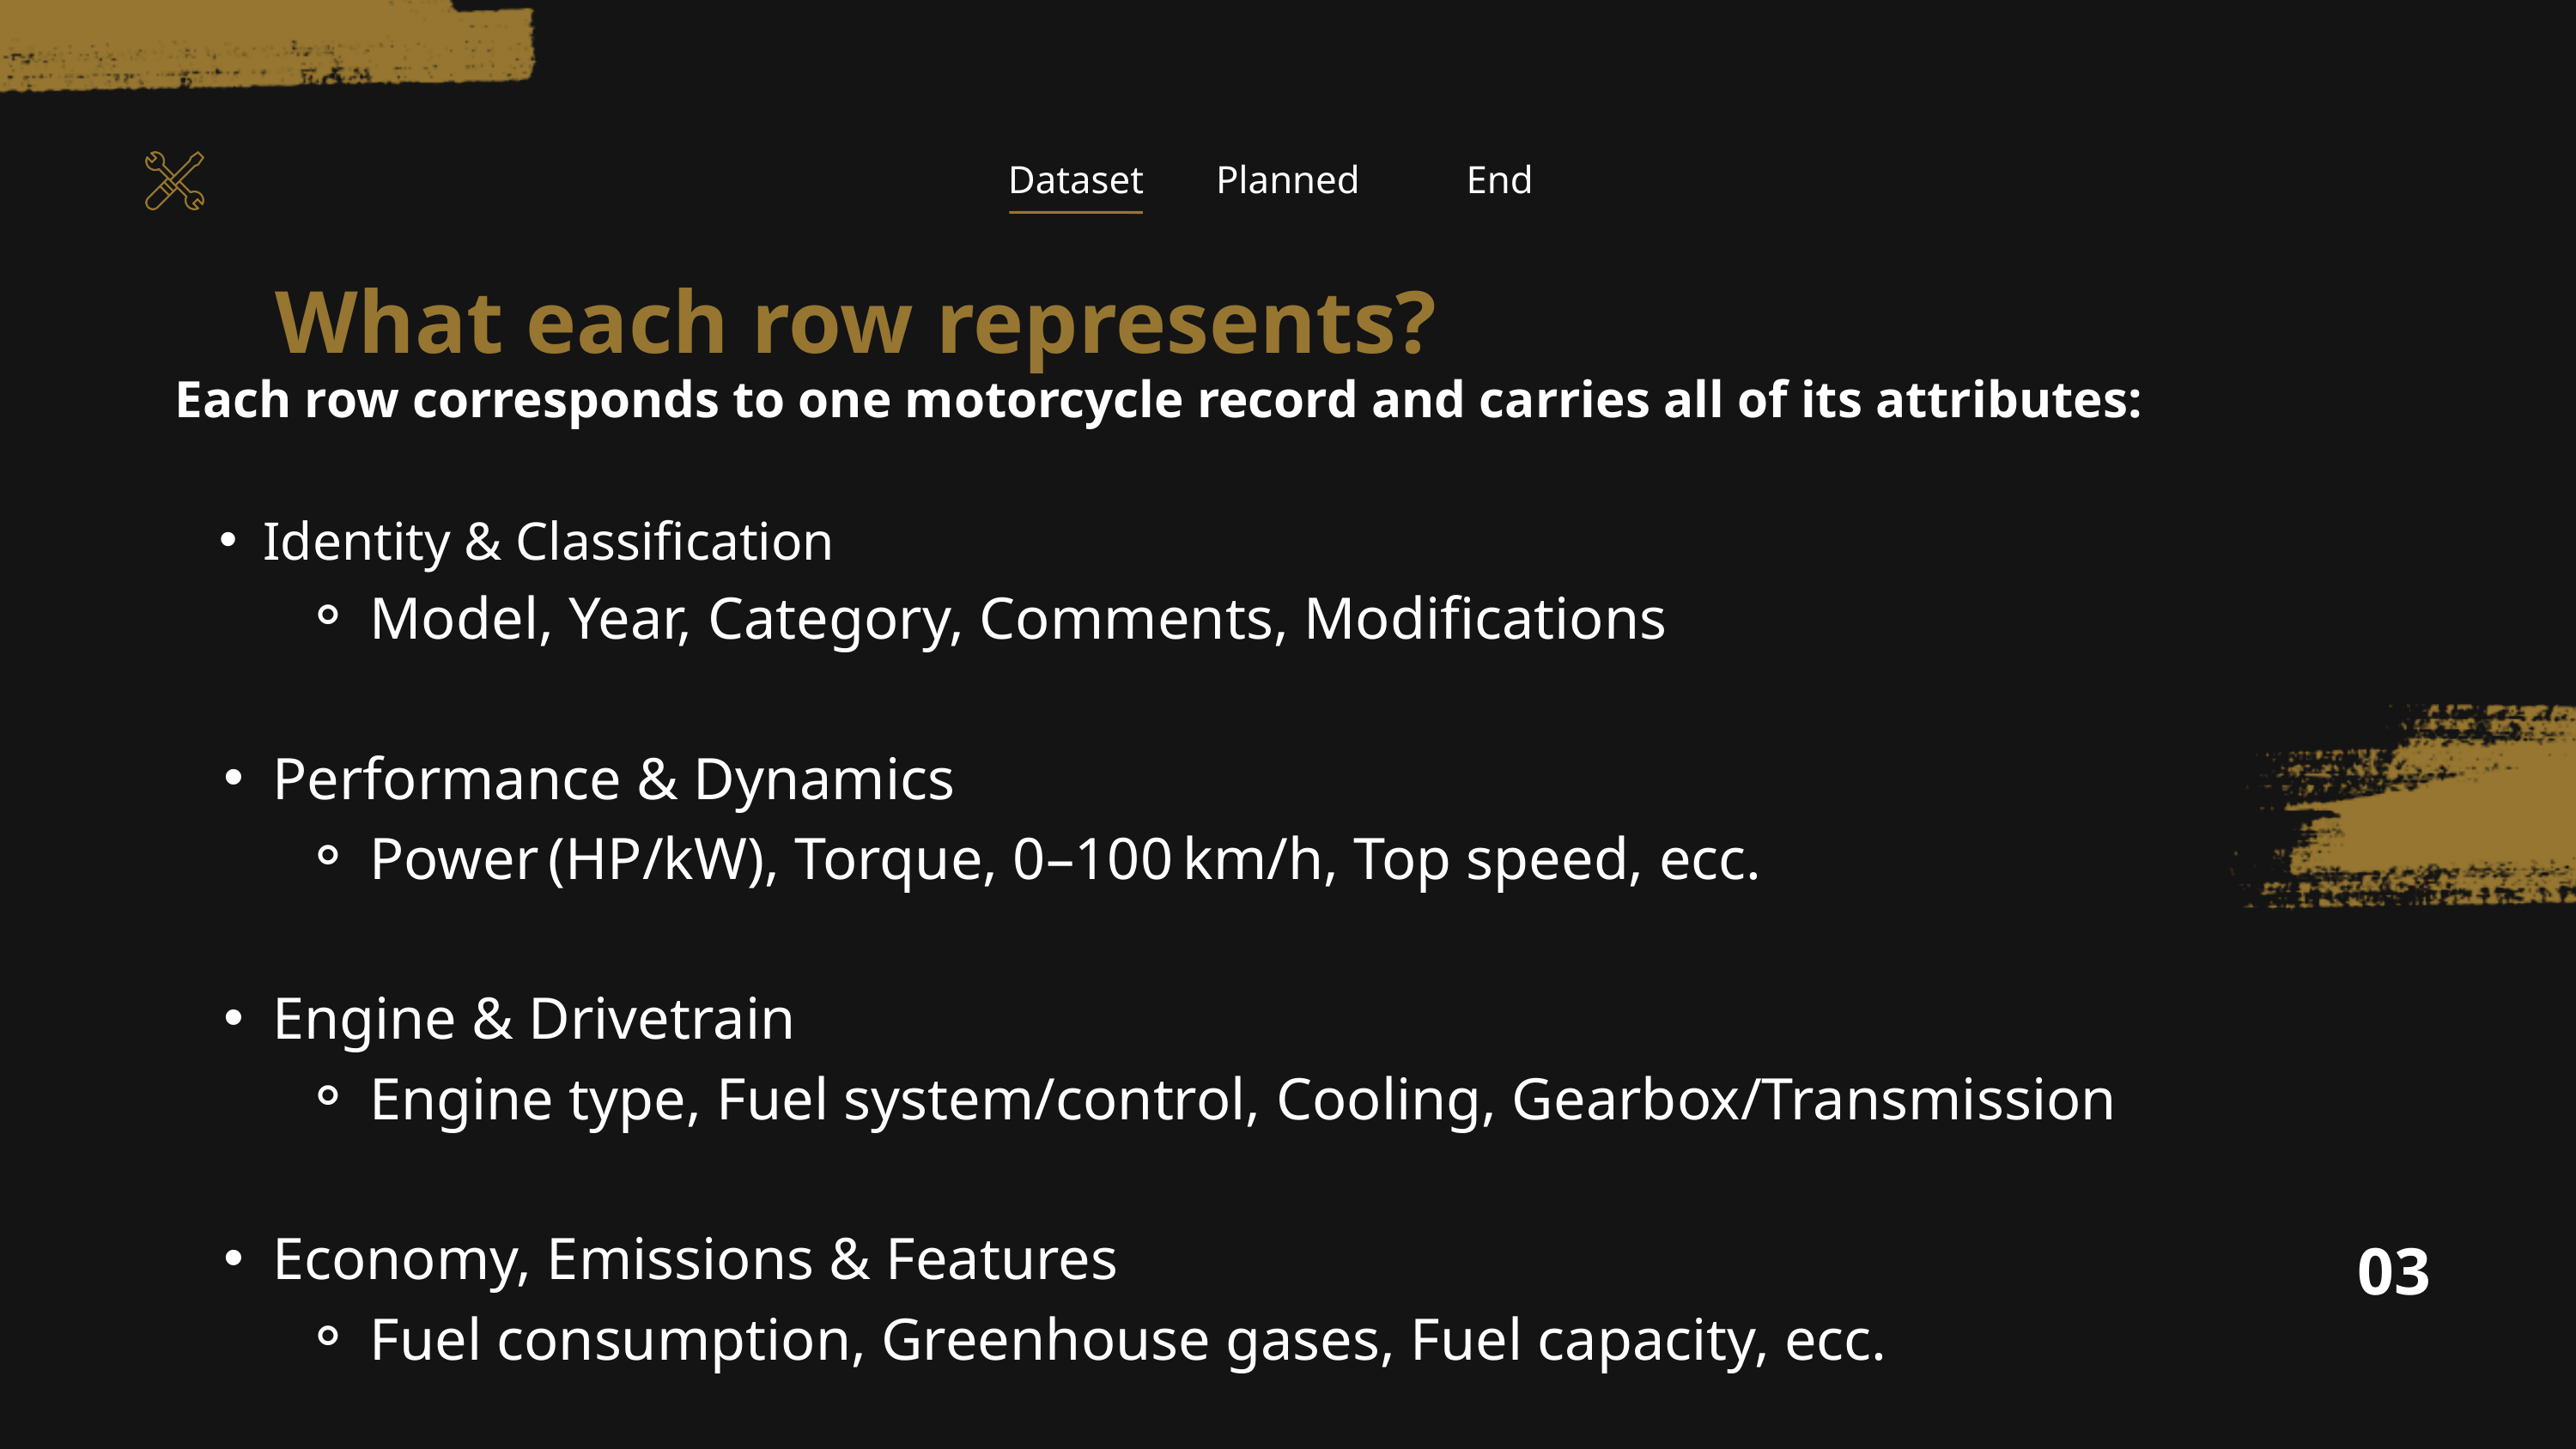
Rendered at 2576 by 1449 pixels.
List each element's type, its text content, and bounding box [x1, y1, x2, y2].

text_box [144, 150, 205, 211]
text_box [0, 0, 538, 104]
text_box Each row corresponds to one motorcycle record and carries all of its attributes: Identity & Classification Model, Year, Category, Comments, Modifications Performance & Dynamics Power (HP/kW), Torque, 0–100 km/h, Top speed, ecc. Engine & Drivetrain Engine type, Fuel system/control, Cooling, Gearbox/Transmission Economy, Emissions & Features Fuel consumption, Greenhouse gases, Fuel capacity, ecc. [174, 357, 2358, 1449]
text_box Dataset [979, 148, 1173, 202]
text_box What each row represents? [144, 250, 1569, 370]
text_box Planned [1191, 148, 1385, 202]
text_box [2358, 704, 2576, 911]
text_box End [1403, 148, 1597, 202]
text_box 03 [2358, 1217, 2432, 1308]
